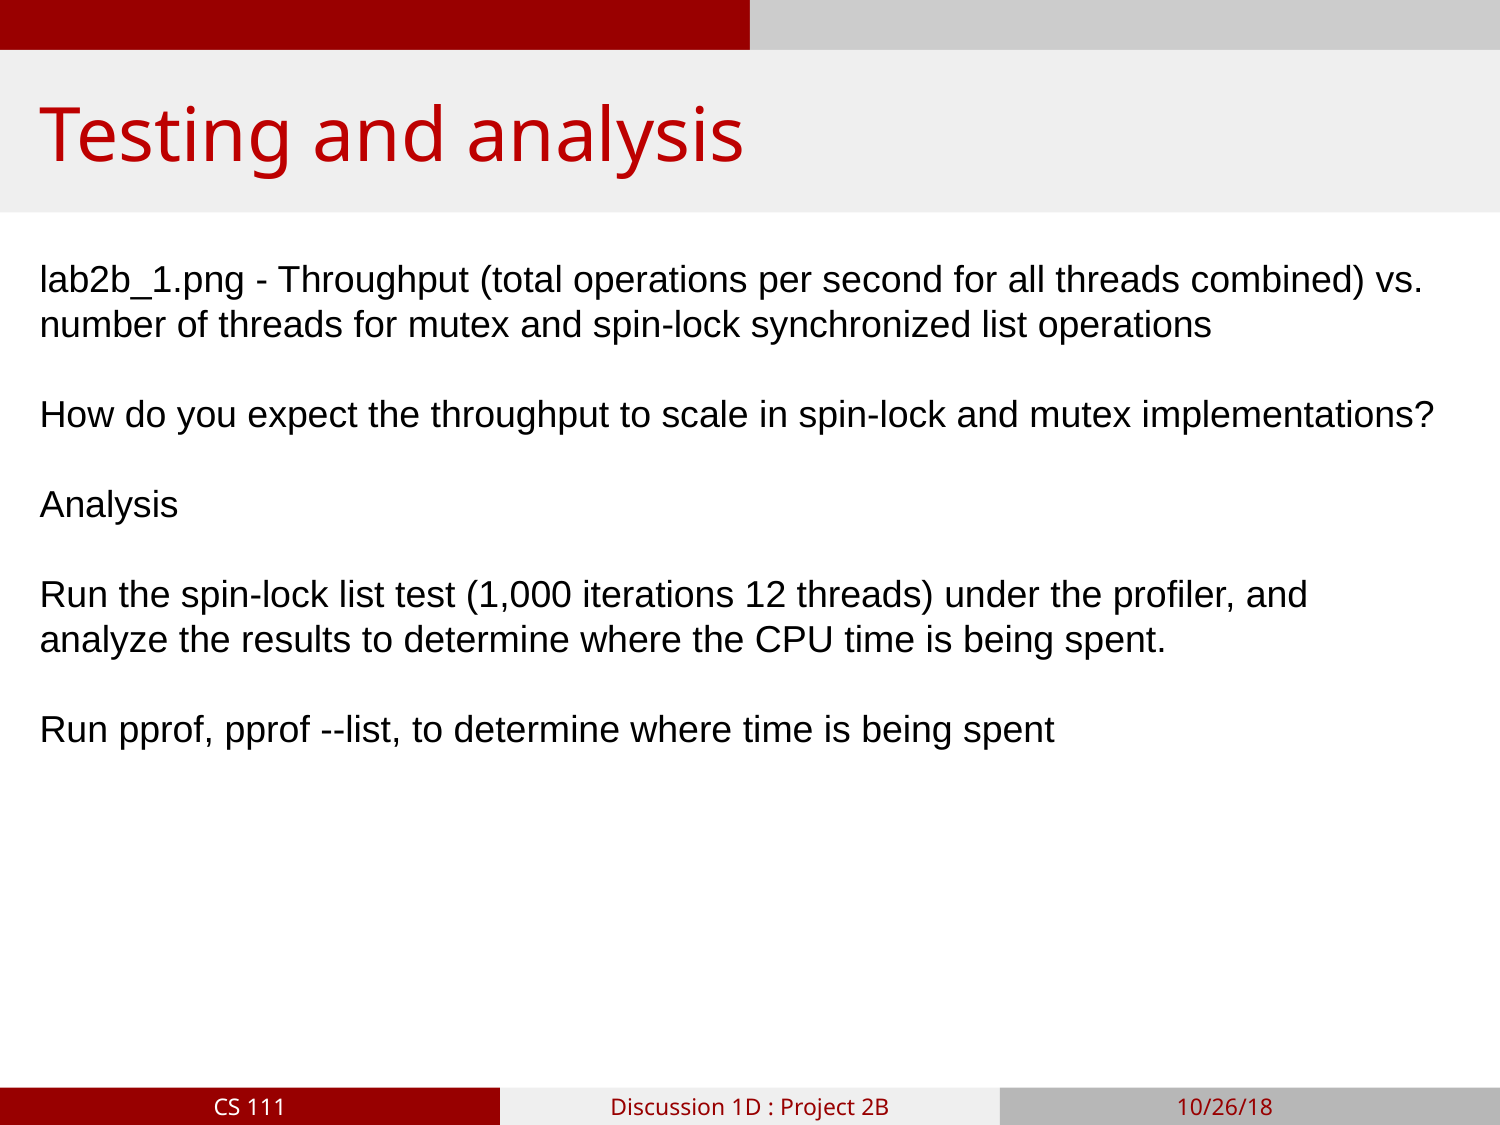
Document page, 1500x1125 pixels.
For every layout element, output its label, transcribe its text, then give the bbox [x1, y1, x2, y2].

text_box lab2b_1.png - Throughput (total operations per second for all threads combined) vs. number of threads for mutex and spin-lock synchronized list operations How do you expect the throughput to scale in spin-lock and mutex implementations? Analysis Run the spin-lock list test (1,000 iterations 12 threads) under the profiler, and analyze the results to determine where the CPU time is being spent. Run pprof, pprof --list, to determine where time is being spent [24, 247, 1452, 757]
title Testing and analysis [24, 50, 1475, 213]
